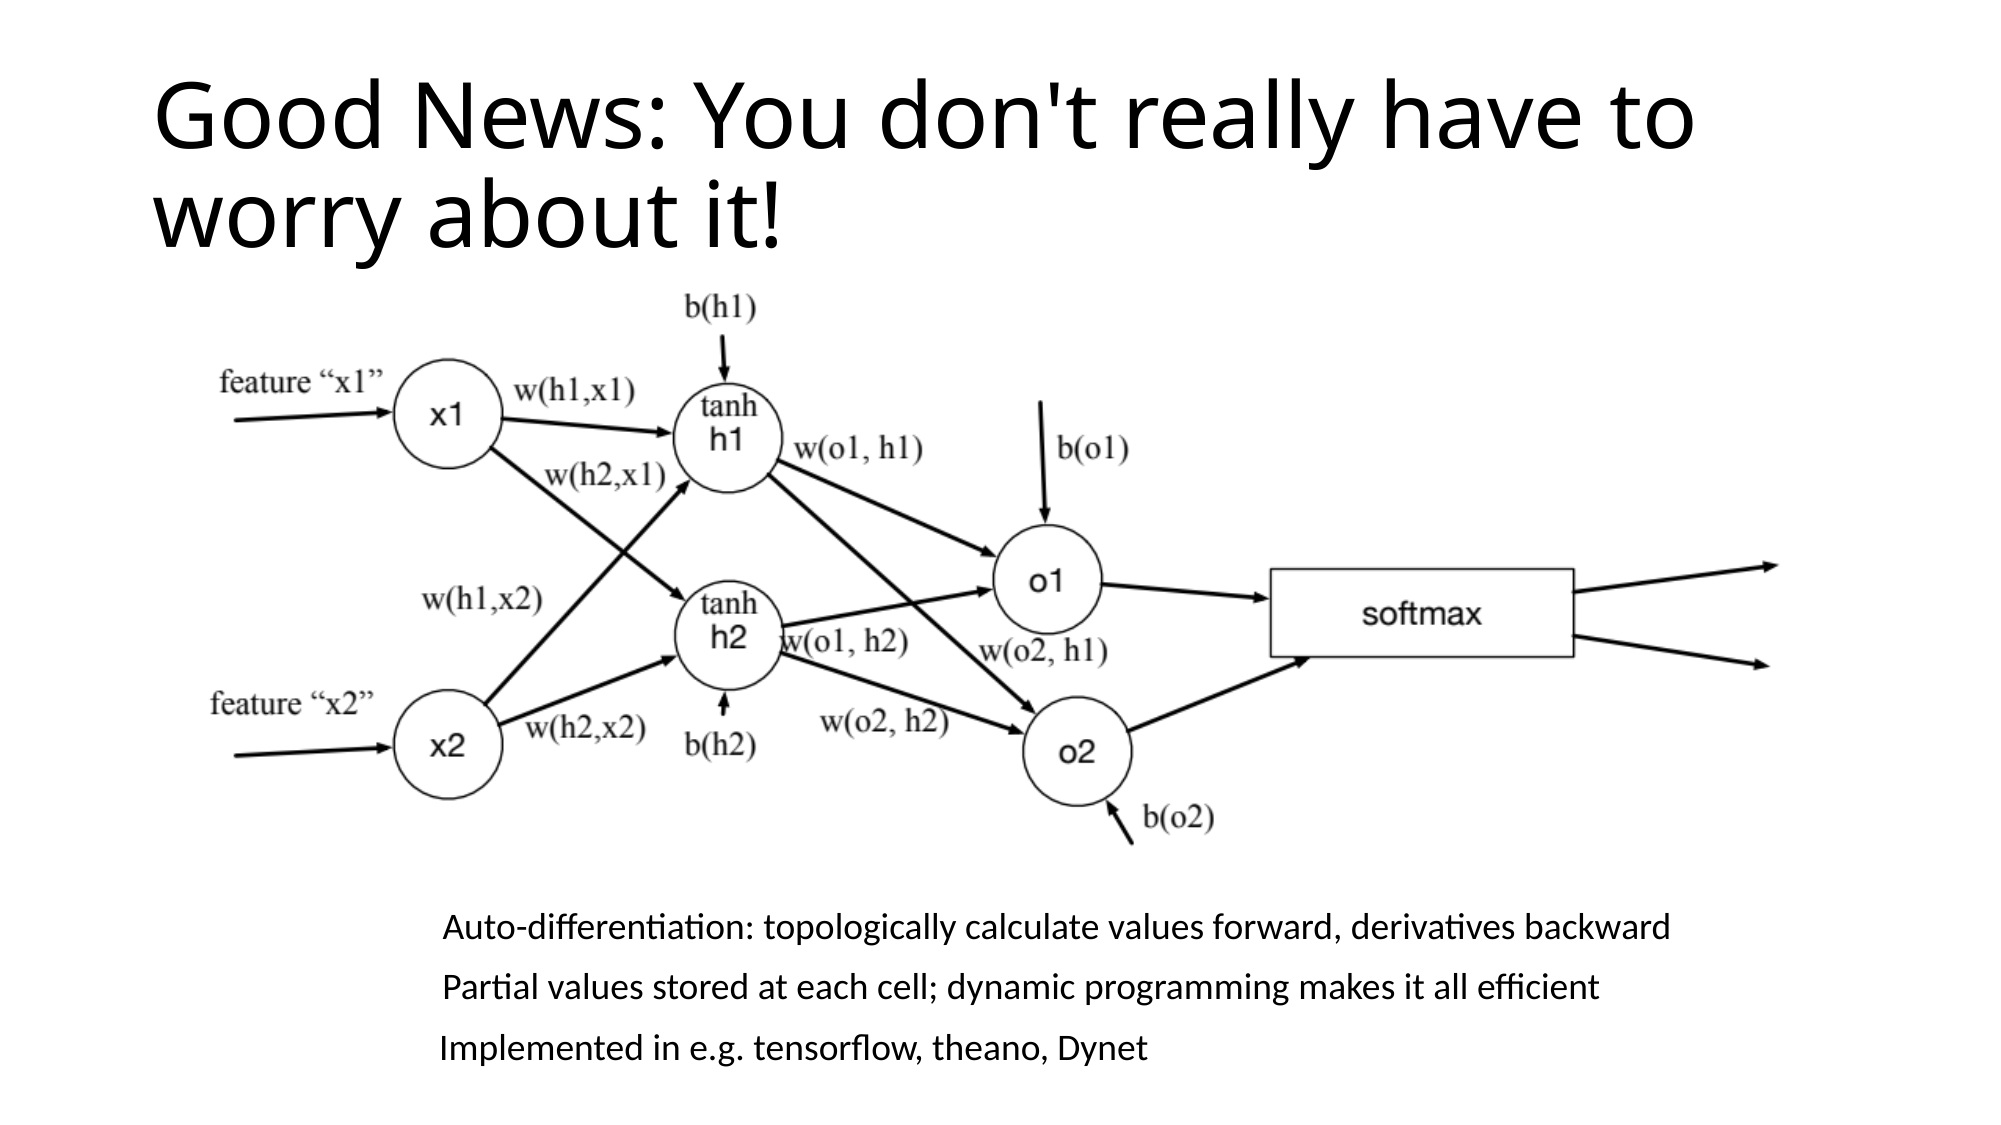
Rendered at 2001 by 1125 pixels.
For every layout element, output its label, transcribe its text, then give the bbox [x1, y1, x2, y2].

text_box Auto-differentiation: topologically calculate values forward, derivatives backward [427, 894, 1688, 955]
text_box Implemented in e.g. tensorflow, theano, Dynet [424, 1015, 1165, 1076]
picture [198, 275, 1802, 849]
text_box Partial values stored at each cell; dynamic programming makes it all efficient [427, 955, 1617, 1015]
title Good News: You don't really have to worry about it! [137, 59, 1863, 278]
